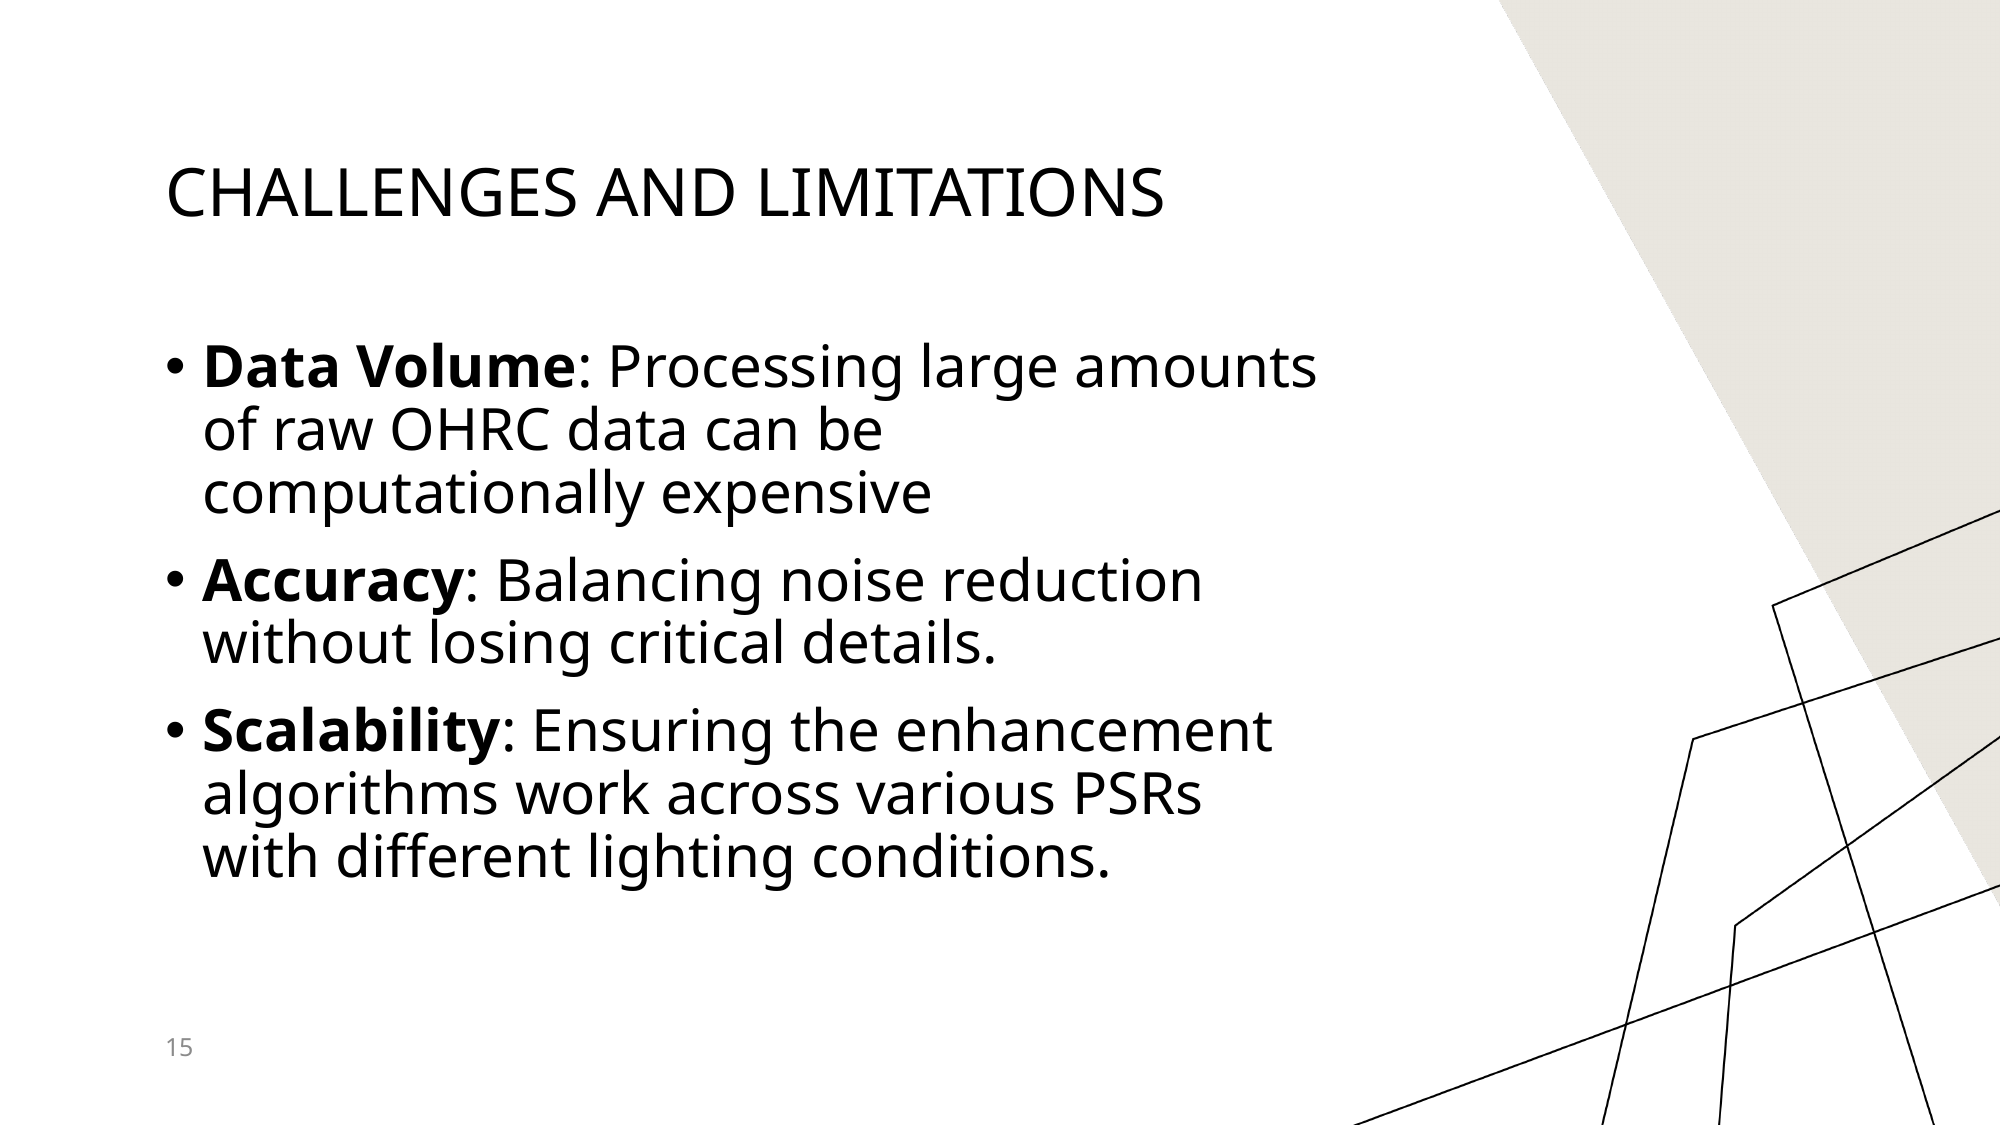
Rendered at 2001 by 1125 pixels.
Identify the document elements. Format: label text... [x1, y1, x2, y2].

slide_number 15 [150, 1024, 254, 1074]
picture [1281, 0, 2000, 1125]
list Data Volume: Processing large amounts of raw OHRC data can be computationally expensive Accuracy: Balancing noise reduction without losing critical details. Scalability: Ensuring the enhancement algorithms work across various PSRs with different lighting conditions. [150, 329, 1344, 1012]
title Challenges and Limitations [150, 59, 1344, 329]
